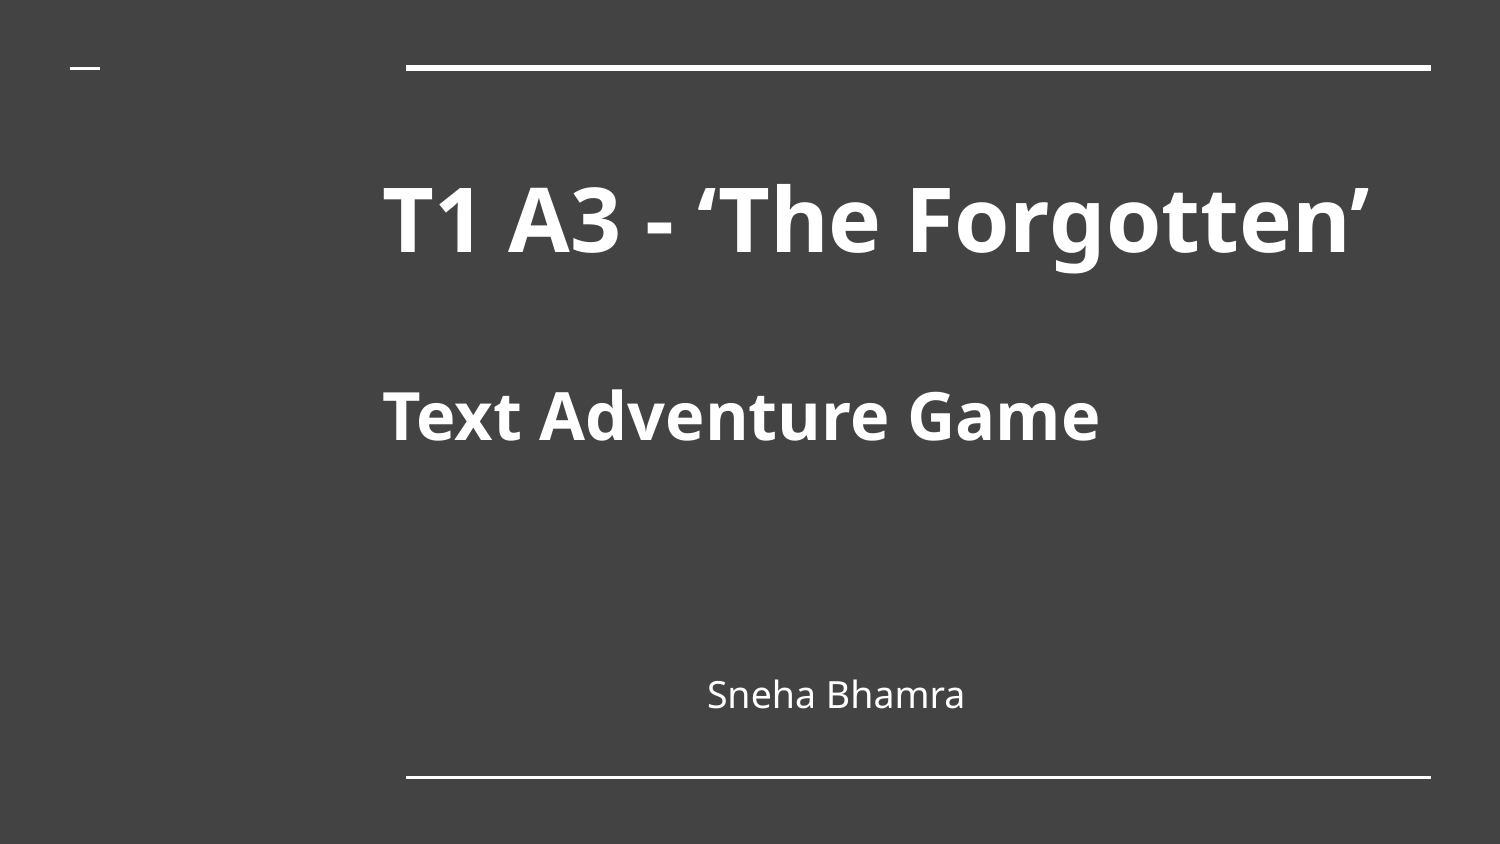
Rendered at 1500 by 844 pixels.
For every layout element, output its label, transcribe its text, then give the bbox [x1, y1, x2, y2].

subtitle Sneha Bhamra [392, 531, 1431, 735]
text_box [0, 0, 493, 493]
title T1 A3 - ‘The Forgotten’ Text Adventure Game [367, 141, 1413, 662]
